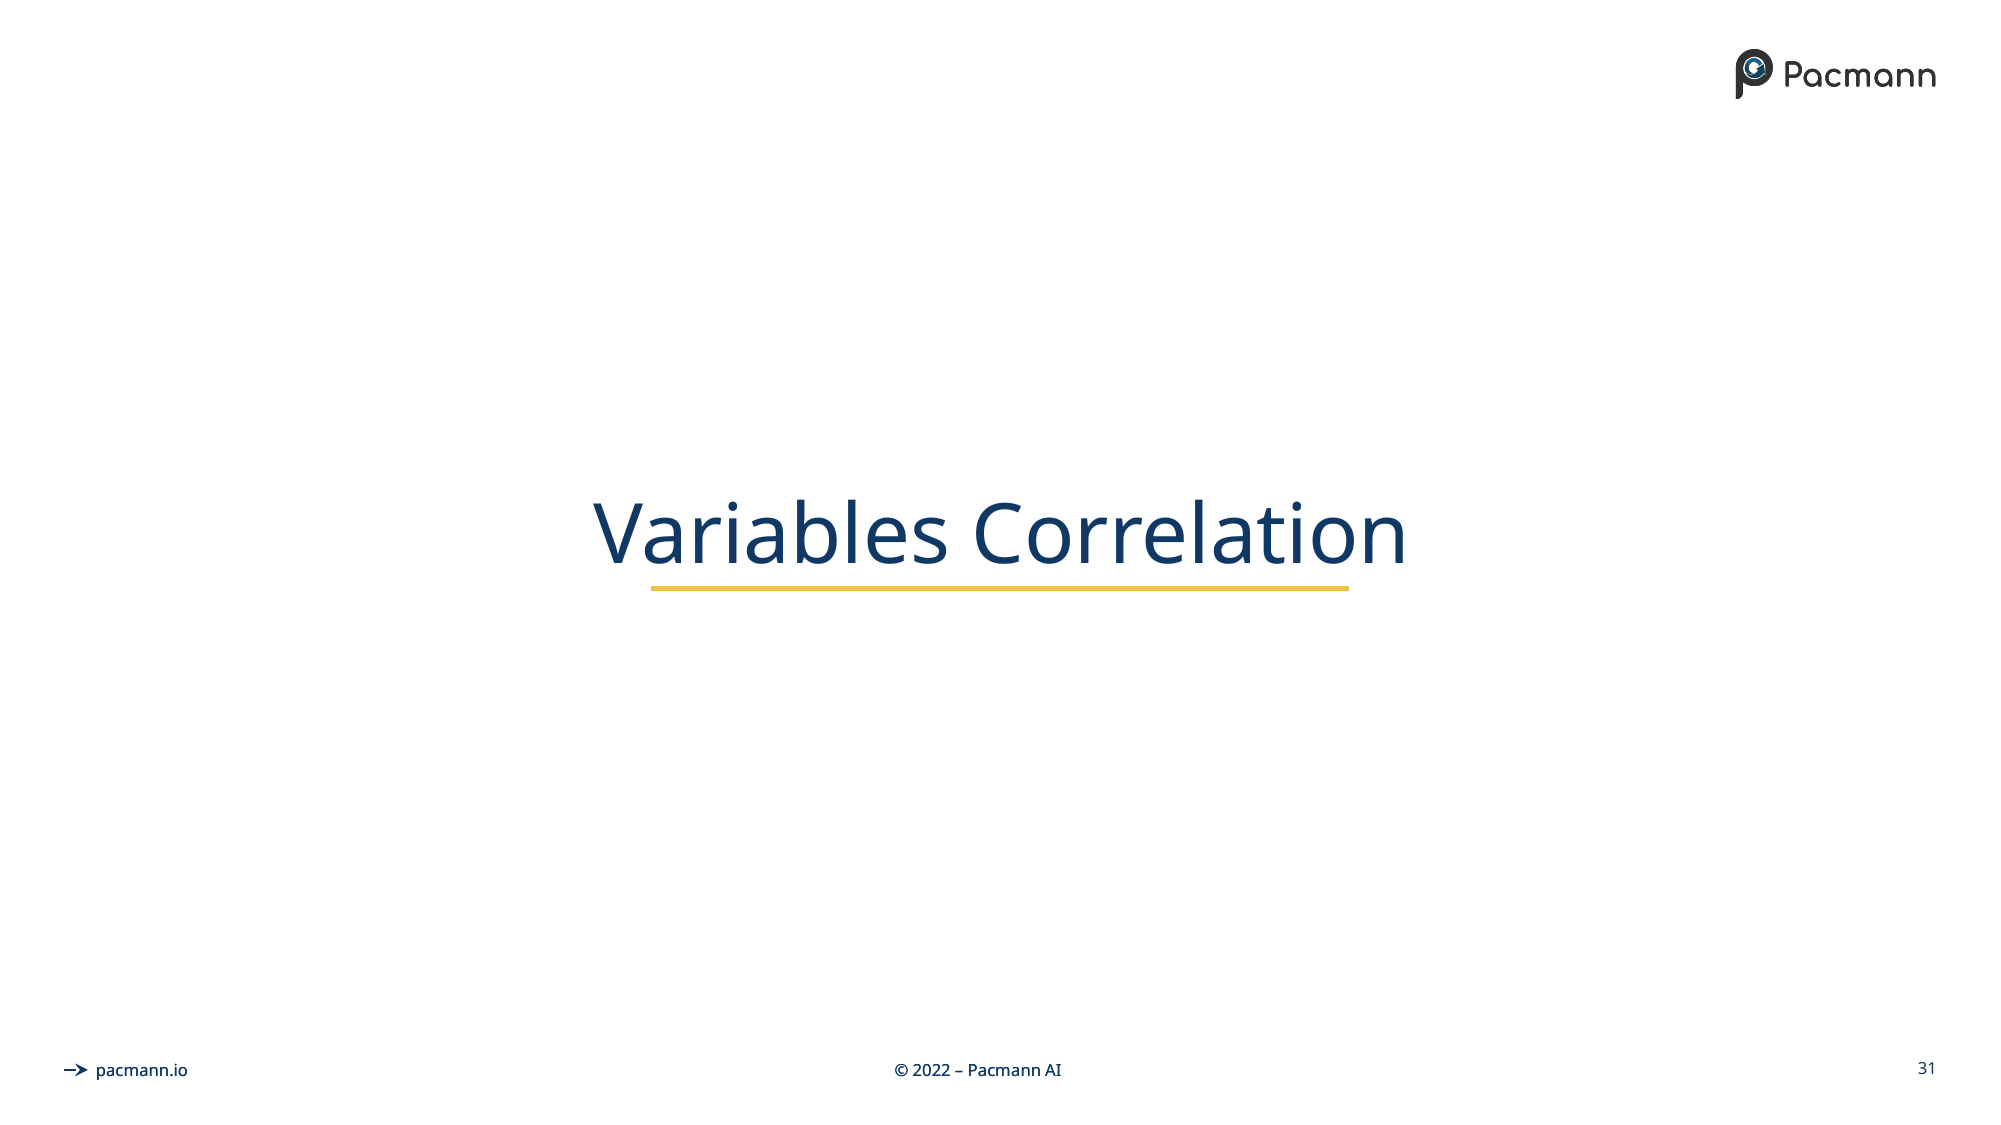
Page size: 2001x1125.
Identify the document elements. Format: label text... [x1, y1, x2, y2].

picture [1707, 36, 1966, 112]
title Variables Correlation [51, 441, 1952, 589]
